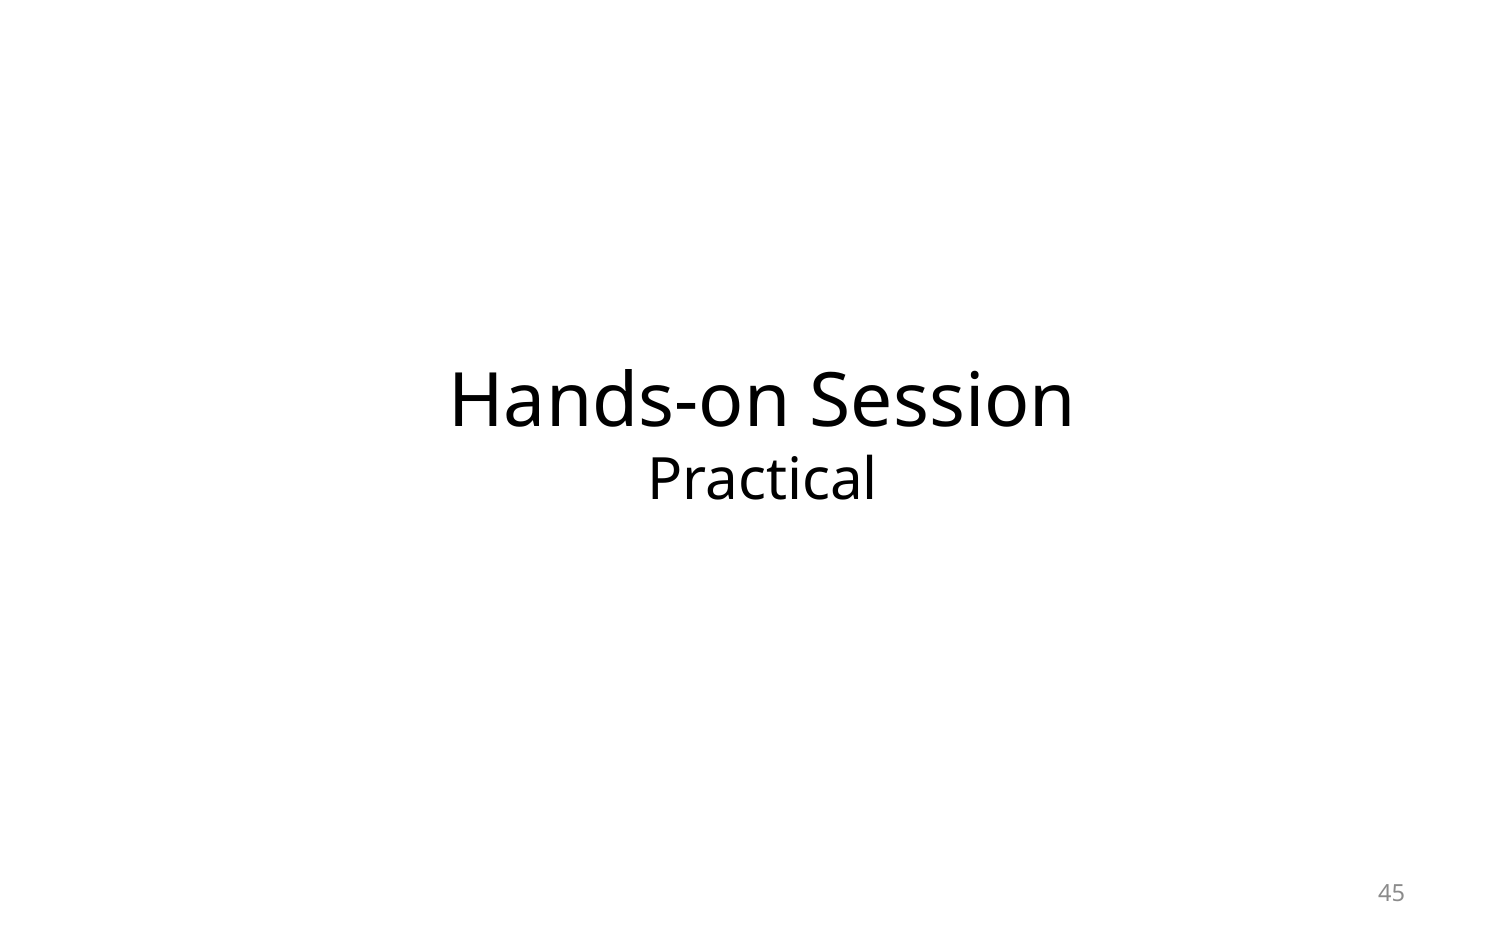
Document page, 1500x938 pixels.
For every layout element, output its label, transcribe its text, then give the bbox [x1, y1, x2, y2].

slide_number 45 [1074, 868, 1425, 919]
text_box Hands-on Session Practical [349, 343, 1175, 519]
